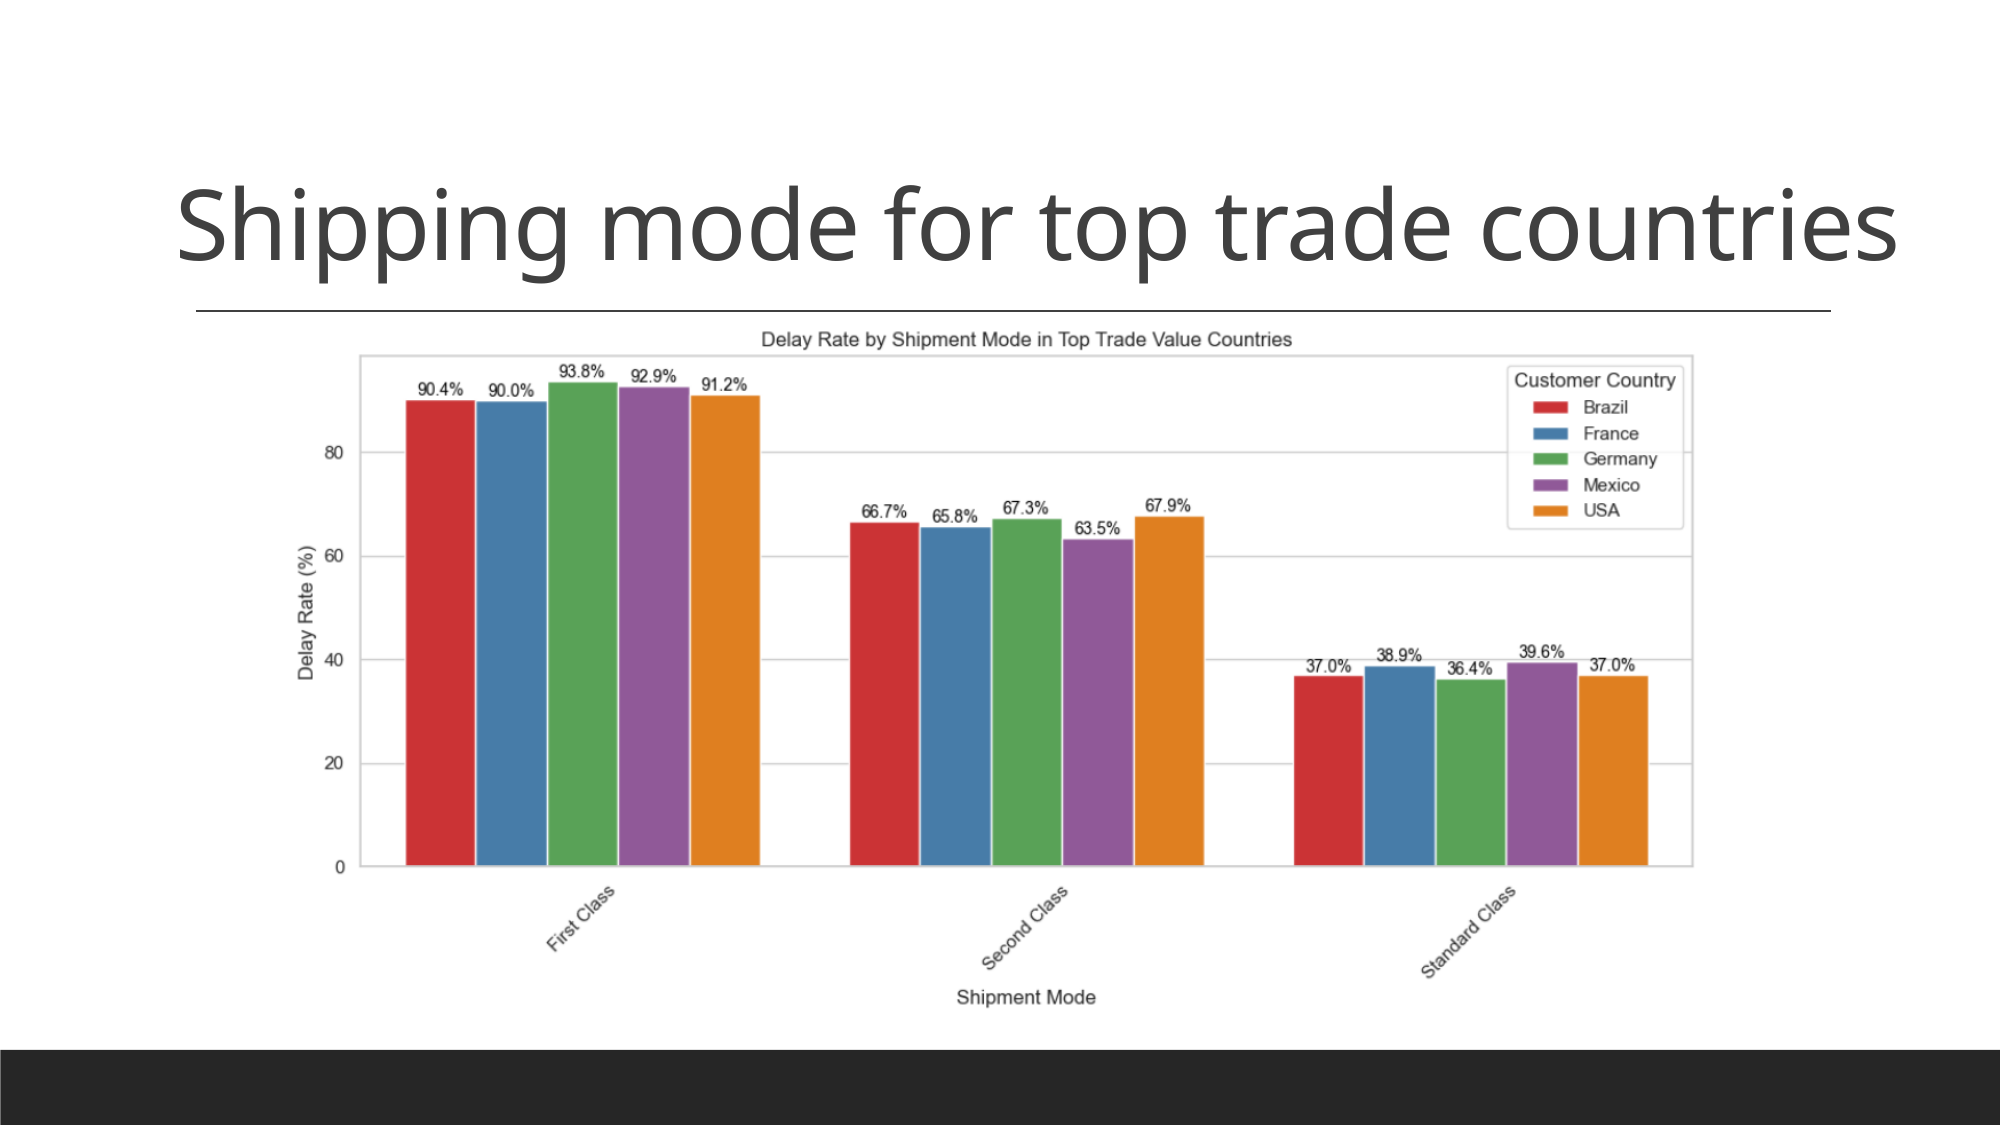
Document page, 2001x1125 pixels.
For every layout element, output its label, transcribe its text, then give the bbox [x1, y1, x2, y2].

title Shipping mode for top trade countries [160, 51, 1974, 290]
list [291, 320, 1709, 1015]
